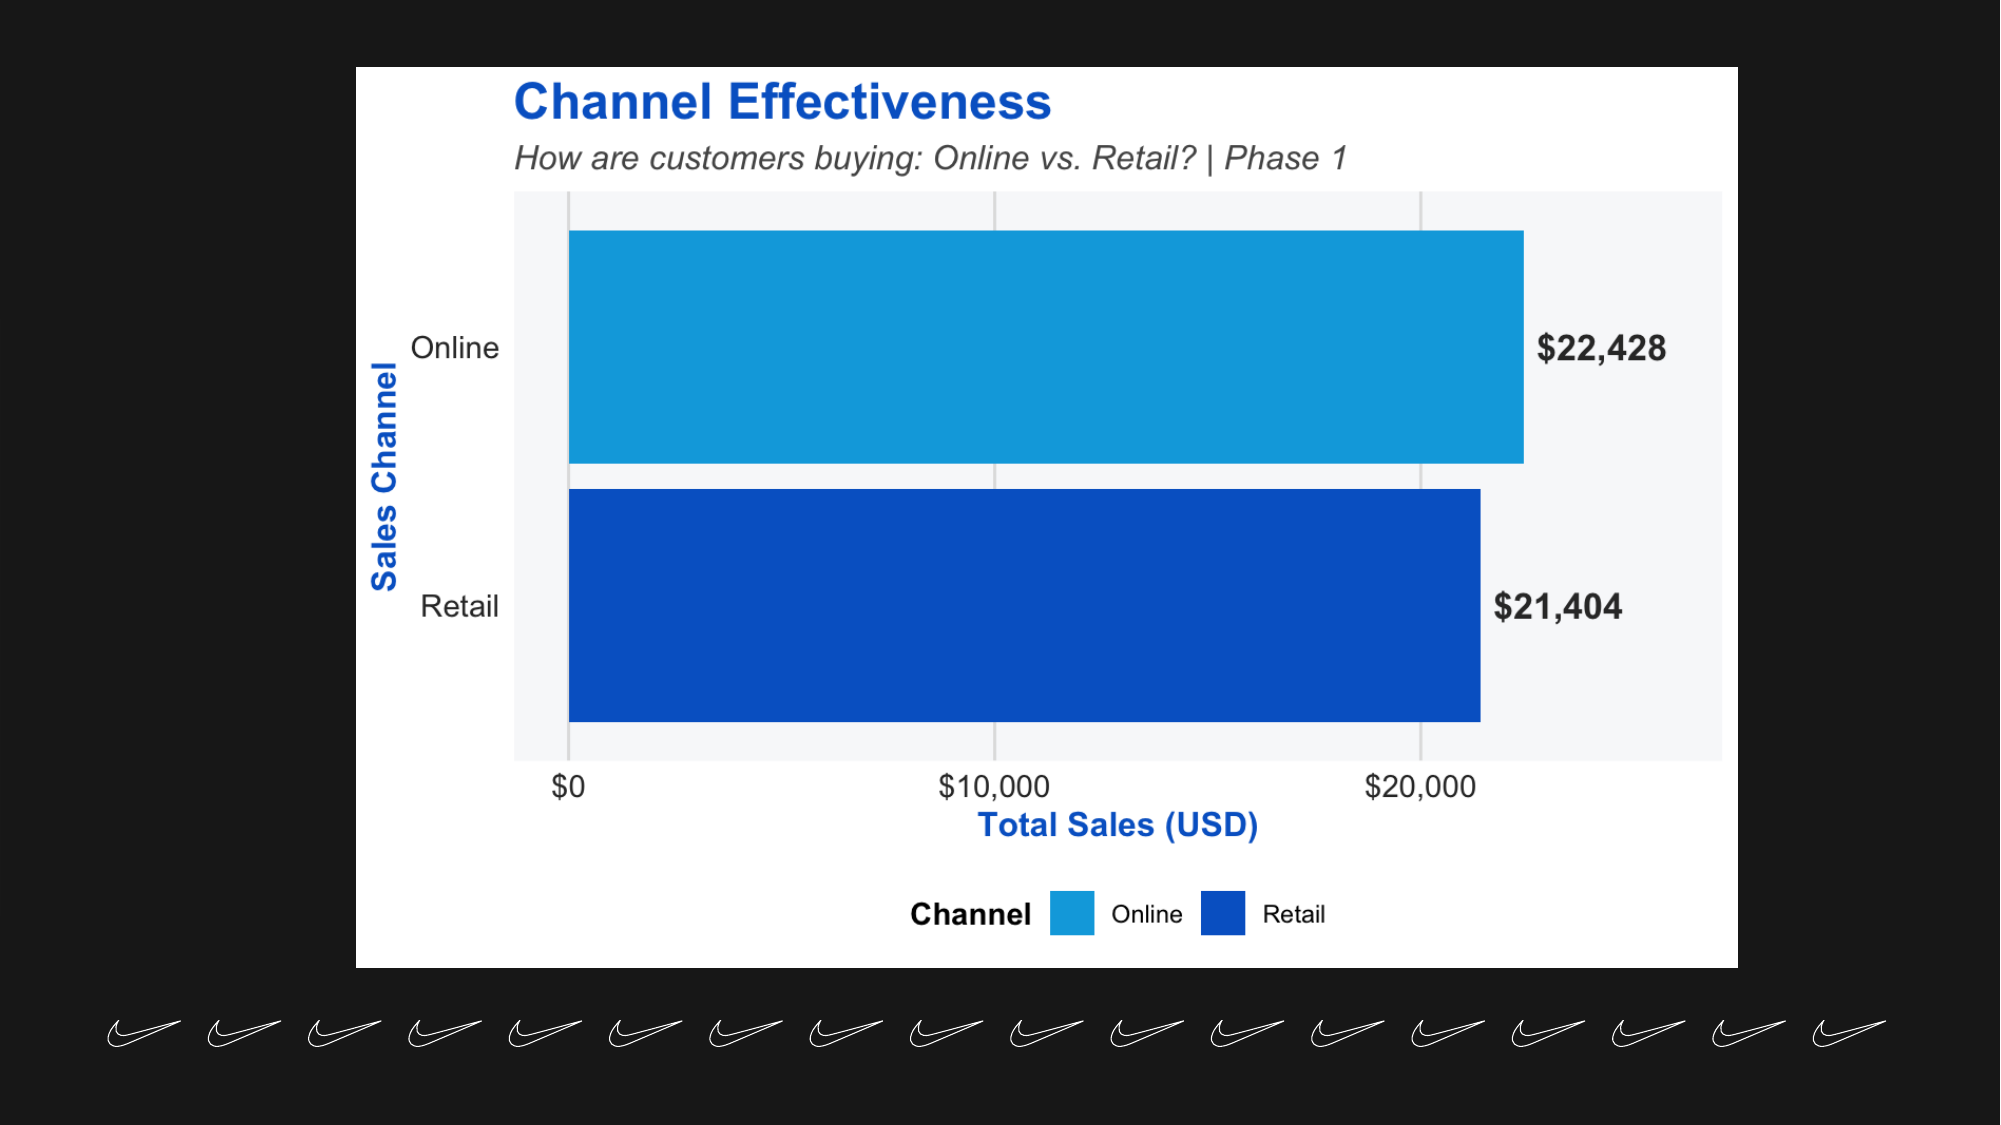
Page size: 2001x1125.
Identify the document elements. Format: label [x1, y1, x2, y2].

picture [356, 0, 1738, 968]
text_box [108, 1020, 1886, 1047]
